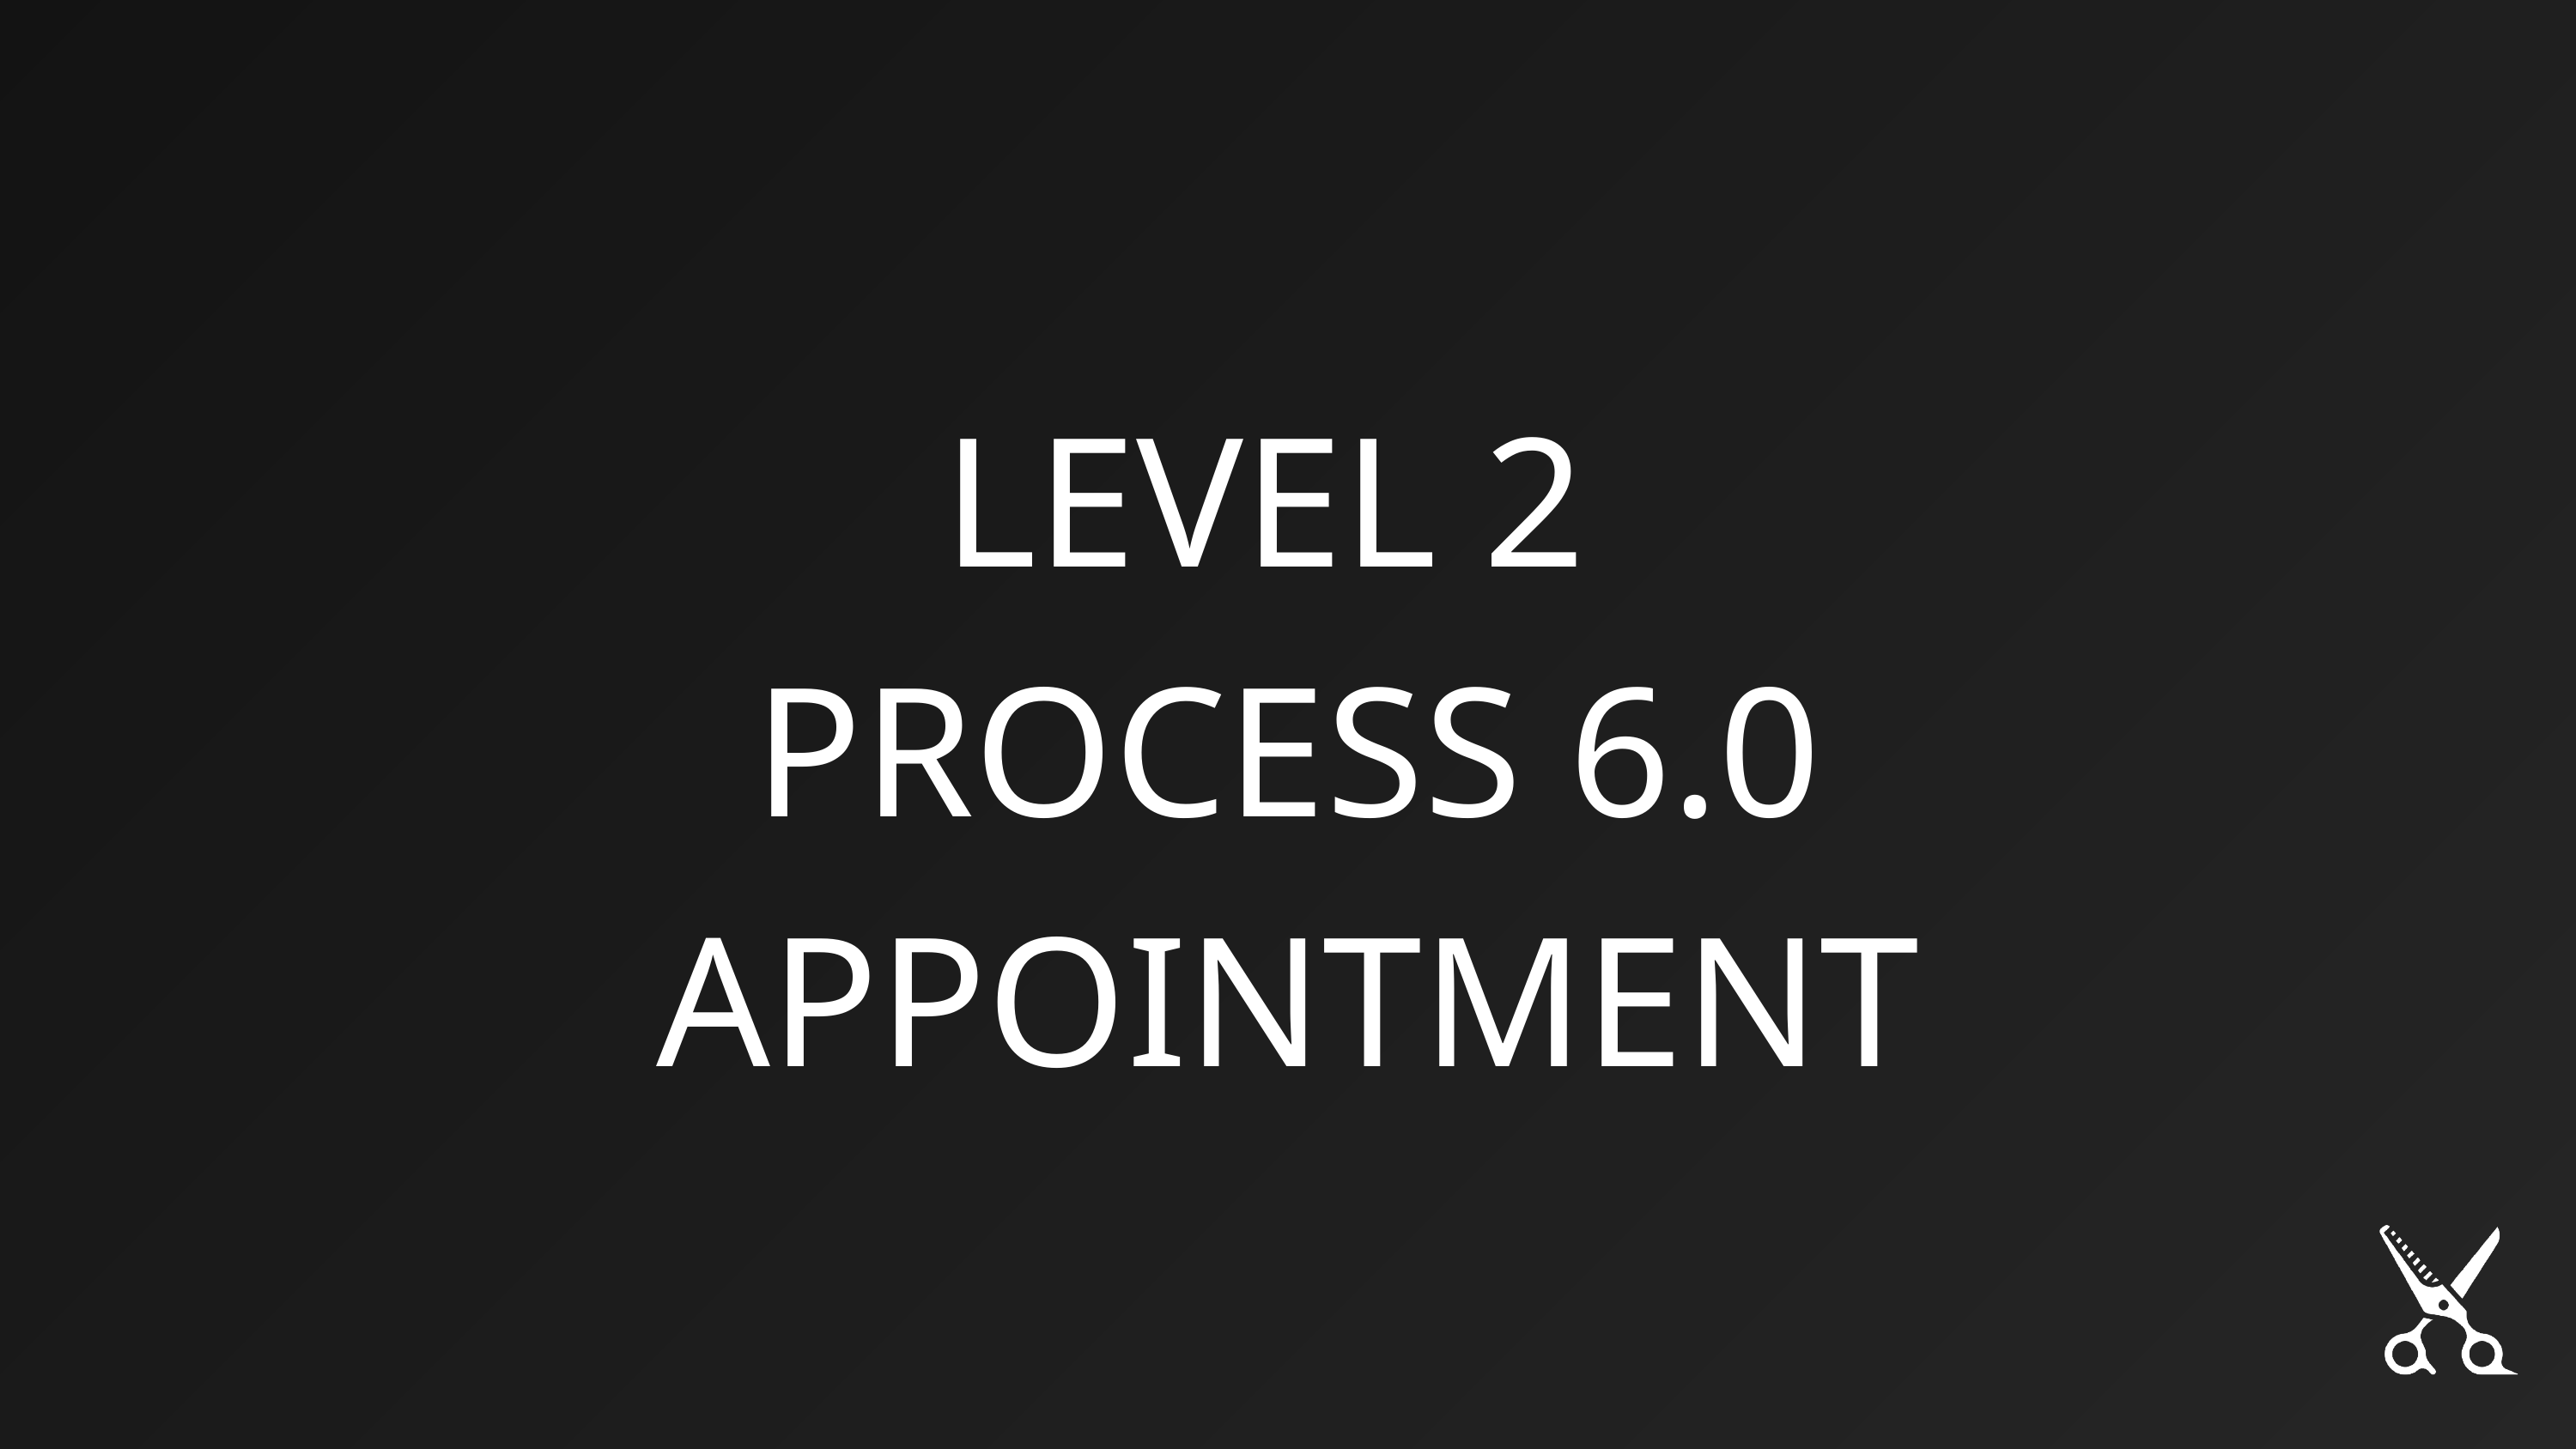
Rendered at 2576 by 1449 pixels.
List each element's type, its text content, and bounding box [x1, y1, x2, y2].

picture [2360, 1217, 2525, 1382]
text_box LEVEL 2 PROCESS 6.0 APPOINTMENT [442, 353, 2134, 1102]
